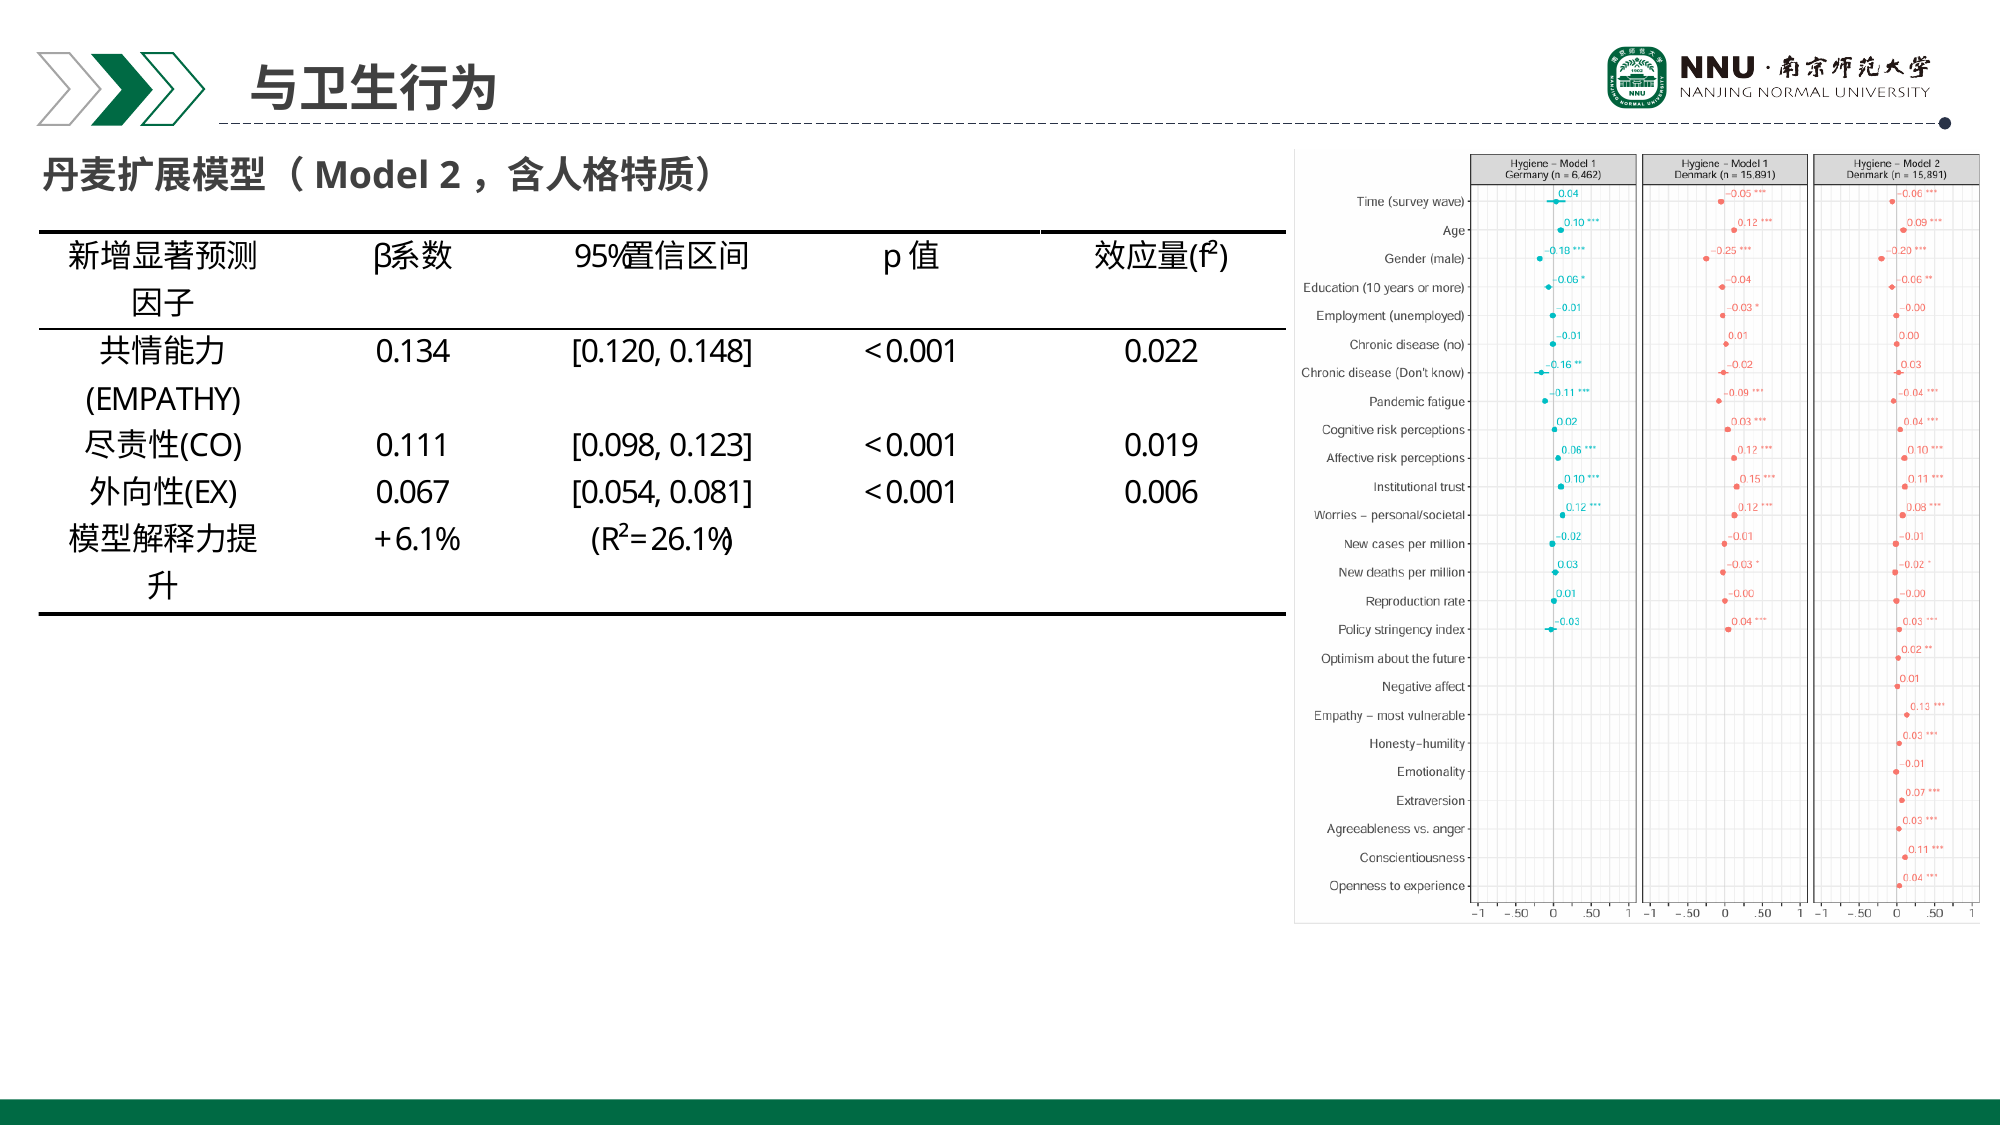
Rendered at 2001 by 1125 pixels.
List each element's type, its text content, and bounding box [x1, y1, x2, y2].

text_box [38, 53, 101, 125]
text_box [90, 53, 153, 126]
text_box 丹麦扩展模型（Model 2，含人格特质） [27, 143, 1028, 203]
text_box [0, 1098, 2000, 1125]
text_box 与卫生行为 [234, 49, 515, 122]
picture [38, 229, 1288, 664]
picture [1293, 0, 1980, 925]
text_box [142, 53, 205, 125]
